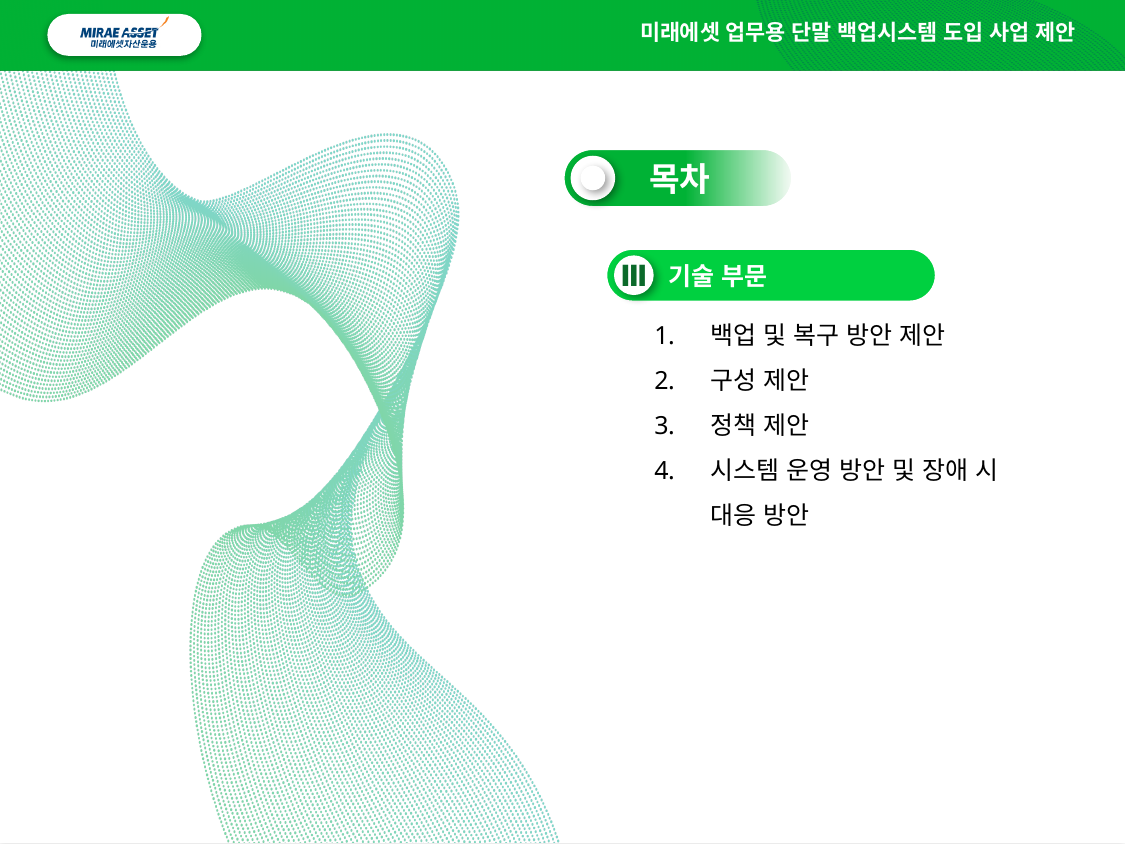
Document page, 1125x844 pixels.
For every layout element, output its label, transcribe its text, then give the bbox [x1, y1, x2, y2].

text_box 백업 및 복구 방안 제안 구성 제안 정책 제안 시스템 운영 방안 및 장애 시 대응 방안 [654, 304, 1046, 530]
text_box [562, 147, 794, 209]
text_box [604, 247, 938, 303]
picture [0, 0, 1125, 844]
list 미래에셋 업무용 단말 백업시스템 도입 사업 제안 [284, 21, 1077, 46]
